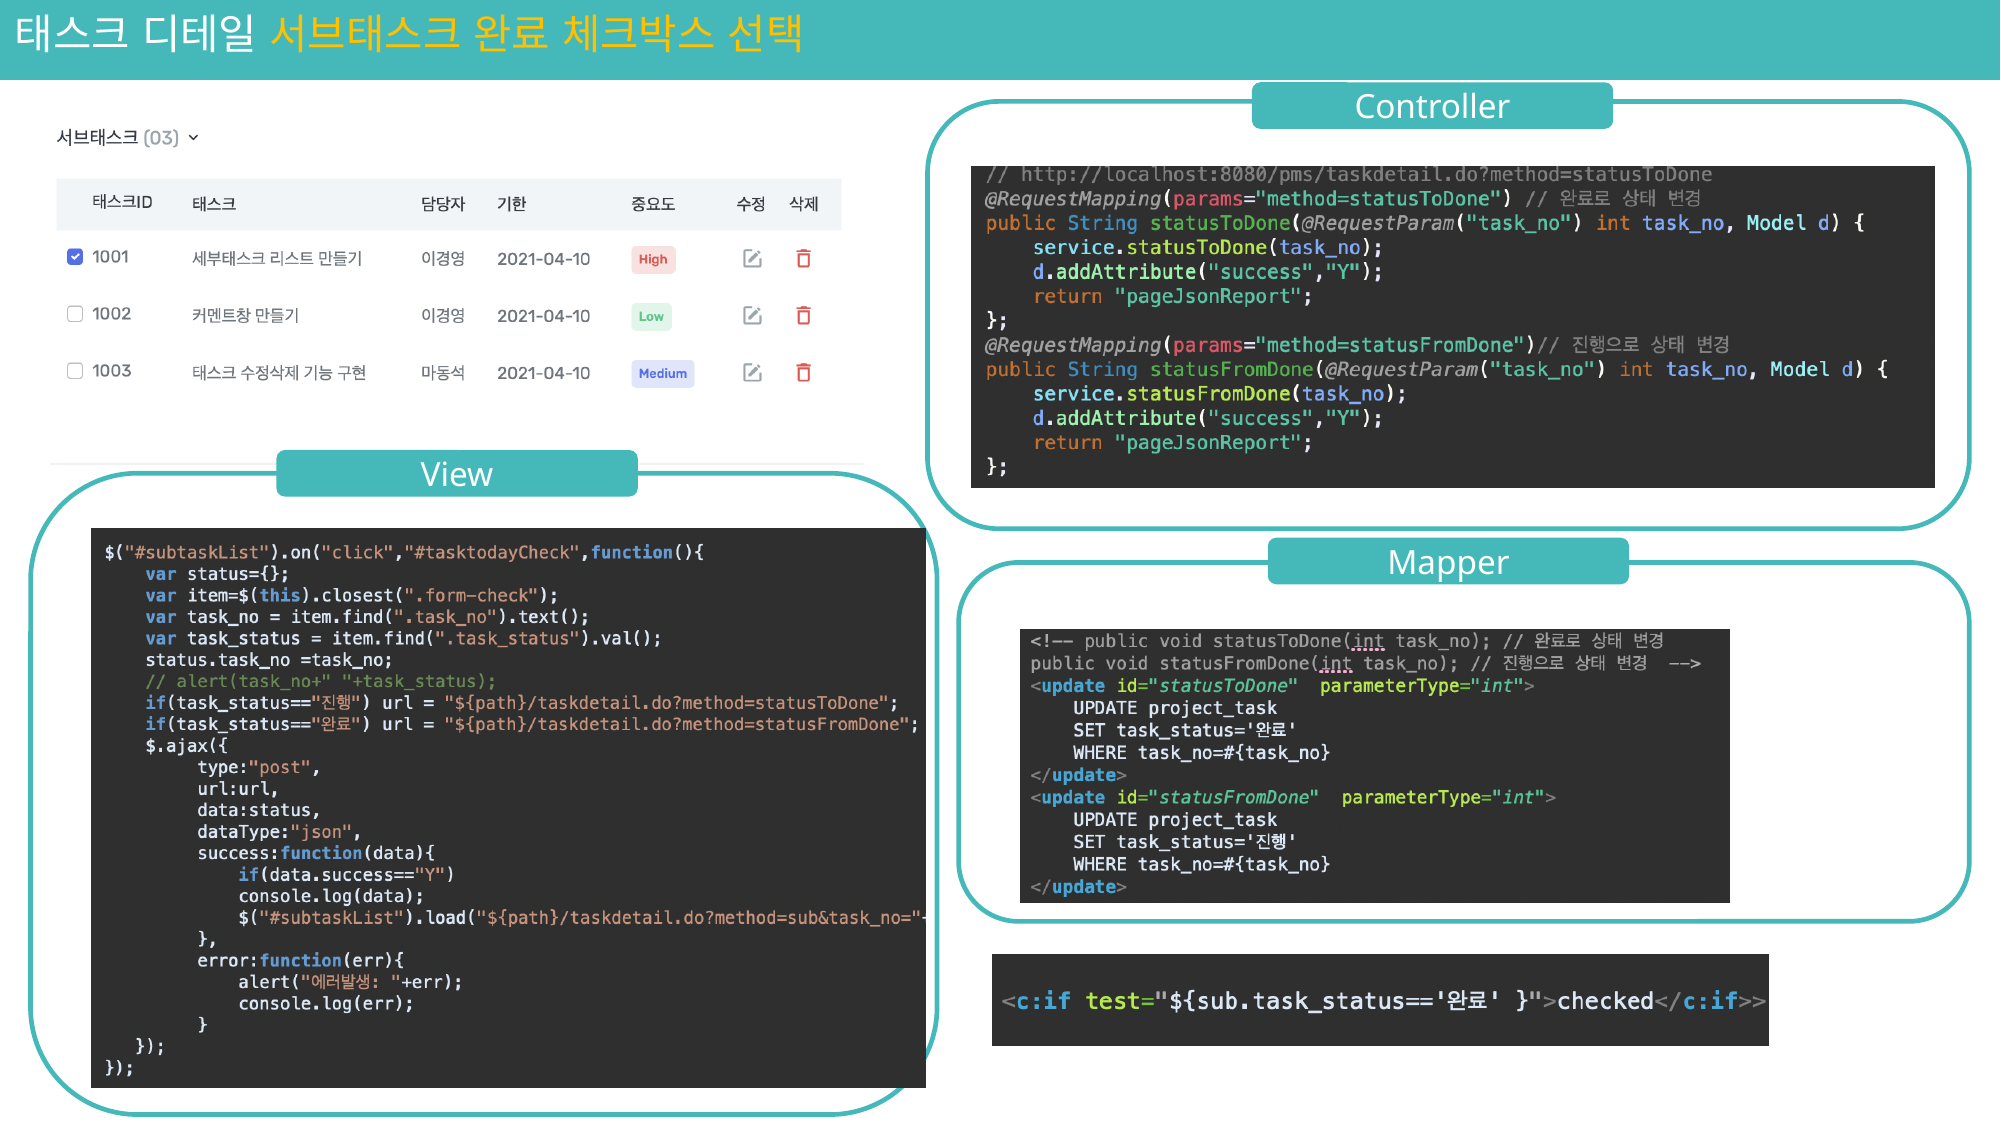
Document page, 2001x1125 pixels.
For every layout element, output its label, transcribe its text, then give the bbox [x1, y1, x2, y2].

text_box [926, 100, 1971, 530]
text_box 태스크 디테일 서브태스크 완료 체크박스 선택 [0, 0, 1530, 65]
text_box [29, 472, 925, 1116]
text_box Controller [1251, 82, 1614, 129]
picture [971, 166, 1935, 488]
text_box [926, 530, 939, 1058]
picture [50, 101, 864, 465]
text_box Mapper [1267, 537, 1630, 585]
text_box [957, 561, 1971, 923]
picture [91, 528, 926, 1088]
text_box View [276, 465, 638, 497]
text_box [0, 0, 2000, 80]
picture [991, 954, 1769, 1046]
picture [1020, 629, 1730, 903]
